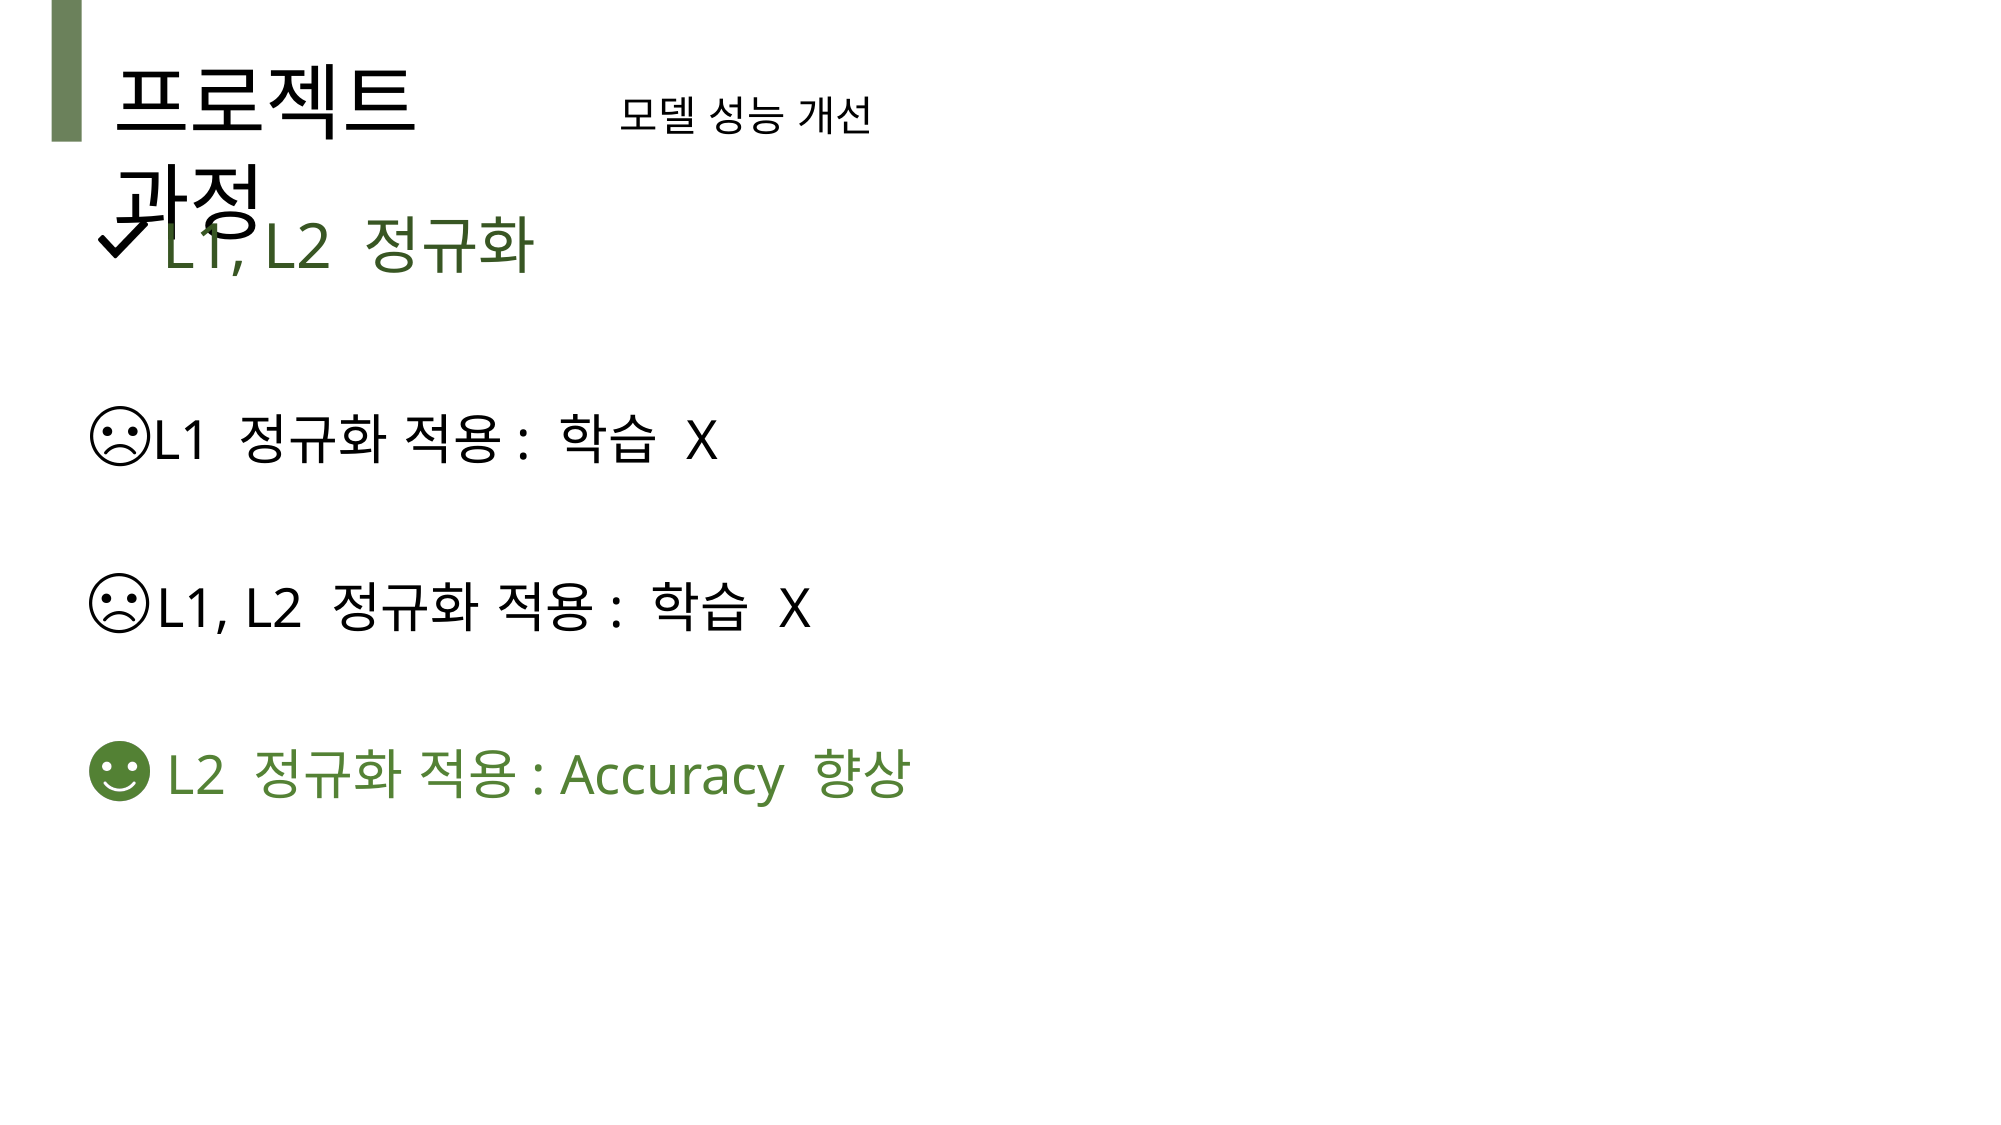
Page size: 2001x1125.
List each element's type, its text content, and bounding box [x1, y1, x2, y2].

text_box L1, L2 정규화 적용: 학습 X [141, 565, 826, 646]
text_box 프로젝트 과정 [98, 43, 605, 258]
text_box [51, 0, 83, 143]
text_box L1 정규화 적용: 학습 X [137, 398, 734, 479]
picture [82, 398, 158, 474]
picture [81, 565, 157, 641]
text_box 모델 성능 개선 [604, 82, 1044, 147]
text_box L1, L2 정규화 [147, 198, 552, 288]
text_box L2 정규화 적용: Accuracy 향상 [152, 733, 928, 813]
picture [81, 733, 158, 809]
picture [98, 213, 148, 264]
